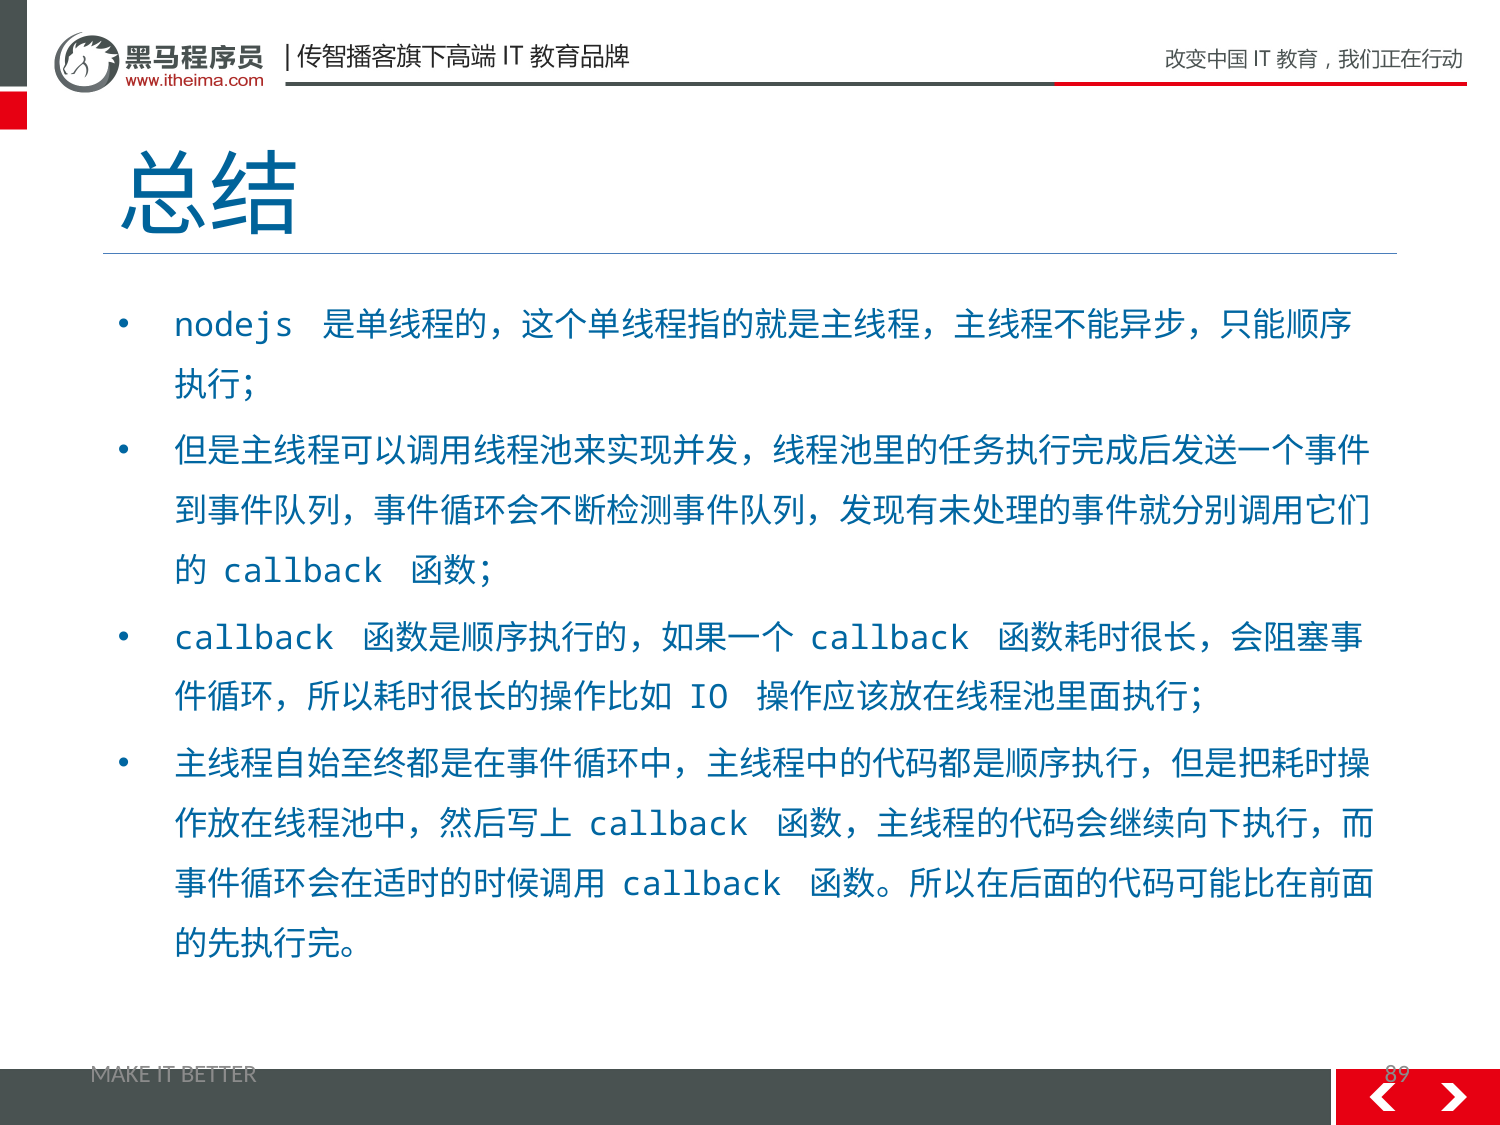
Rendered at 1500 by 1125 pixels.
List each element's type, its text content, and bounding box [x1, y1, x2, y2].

slide_number 89 [1074, 1042, 1425, 1103]
slide_number MAKE IT BETTER [75, 1042, 425, 1103]
list nodejs 是单线程的，这个单线程指的就是主线程，主线程不能异步，只能顺序执行； 但是主线程可以调用线程池来实现并发，线程池里的任务执行完成后发送一个事件到事件队列，事件循环会不断检测事件队列，发现有未处理的事件就分别调用它们的 callback 函数； callback 函数是顺序执行的，如果一个 callback 函数耗时很长，会阻塞事件循环，所以耗时很长的操作比如 IO 操作应该放在线程池里面执行； 主线程自始至终都是在事件循环中，主线程中的代码都是顺序执行，但是把耗时操作放在线程池中，然后写上 callback 函数，主线程的代码会继续向下执行，而事件循环会在适时的时候调用 callback 函数。所以在后面的代码可能比在前面的先执行完。 [103, 275, 1397, 1040]
title 总结 [103, 95, 1397, 254]
picture [0, 0, 1500, 1125]
